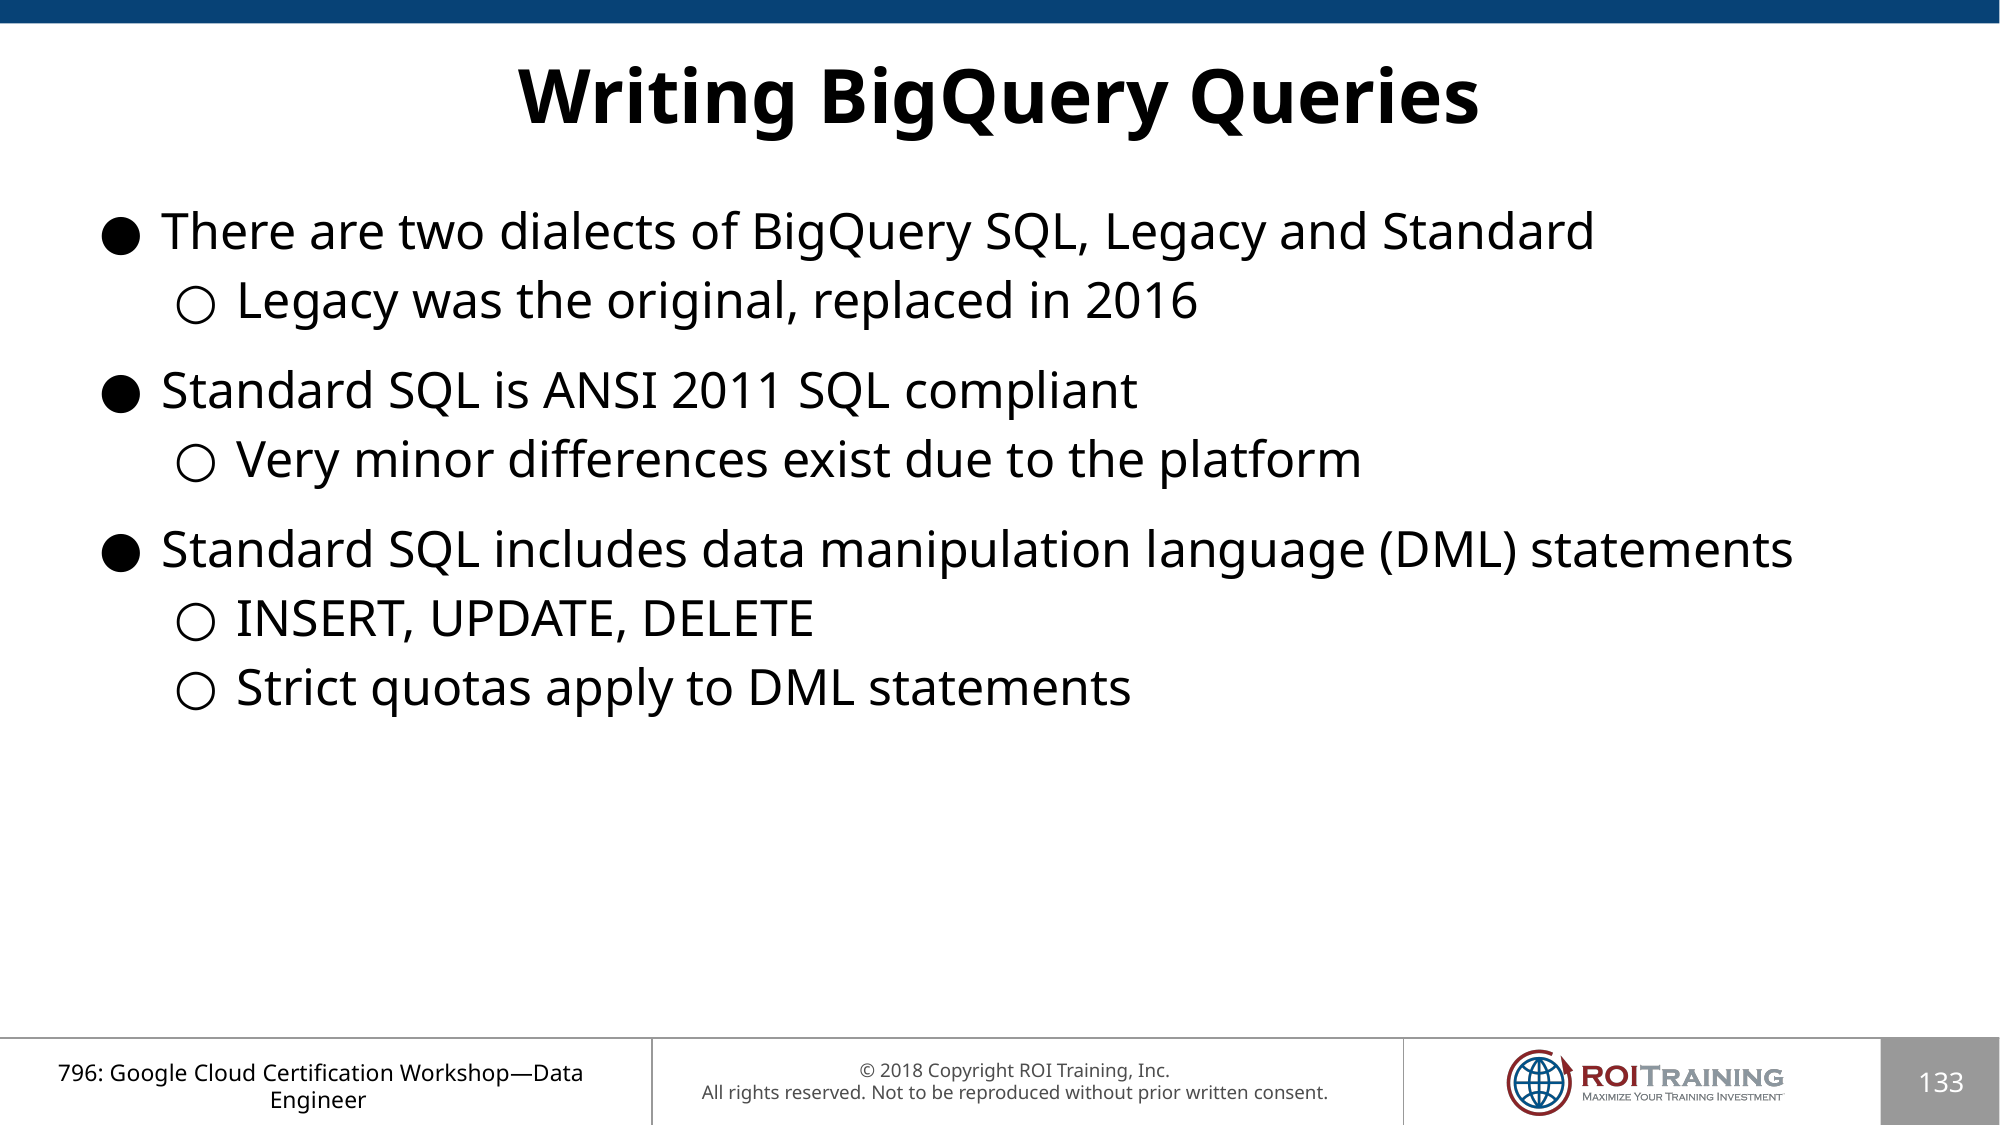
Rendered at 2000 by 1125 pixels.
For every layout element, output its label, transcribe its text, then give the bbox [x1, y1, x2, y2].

list There are two dialects of BigQuery SQL, Legacy and Standard Legacy was the original, replaced in 2016 Standard SQL is ANSI 2011 SQL compliant Very minor differences exist due to the platform Standard SQL includes data manipulation language (DML) statements INSERT, UPDATE, DELETE Strict quotas apply to DML statements [66, 170, 1930, 1032]
picture [1498, 1048, 1789, 1117]
title Writing BigQuery Queries [68, 30, 1932, 156]
